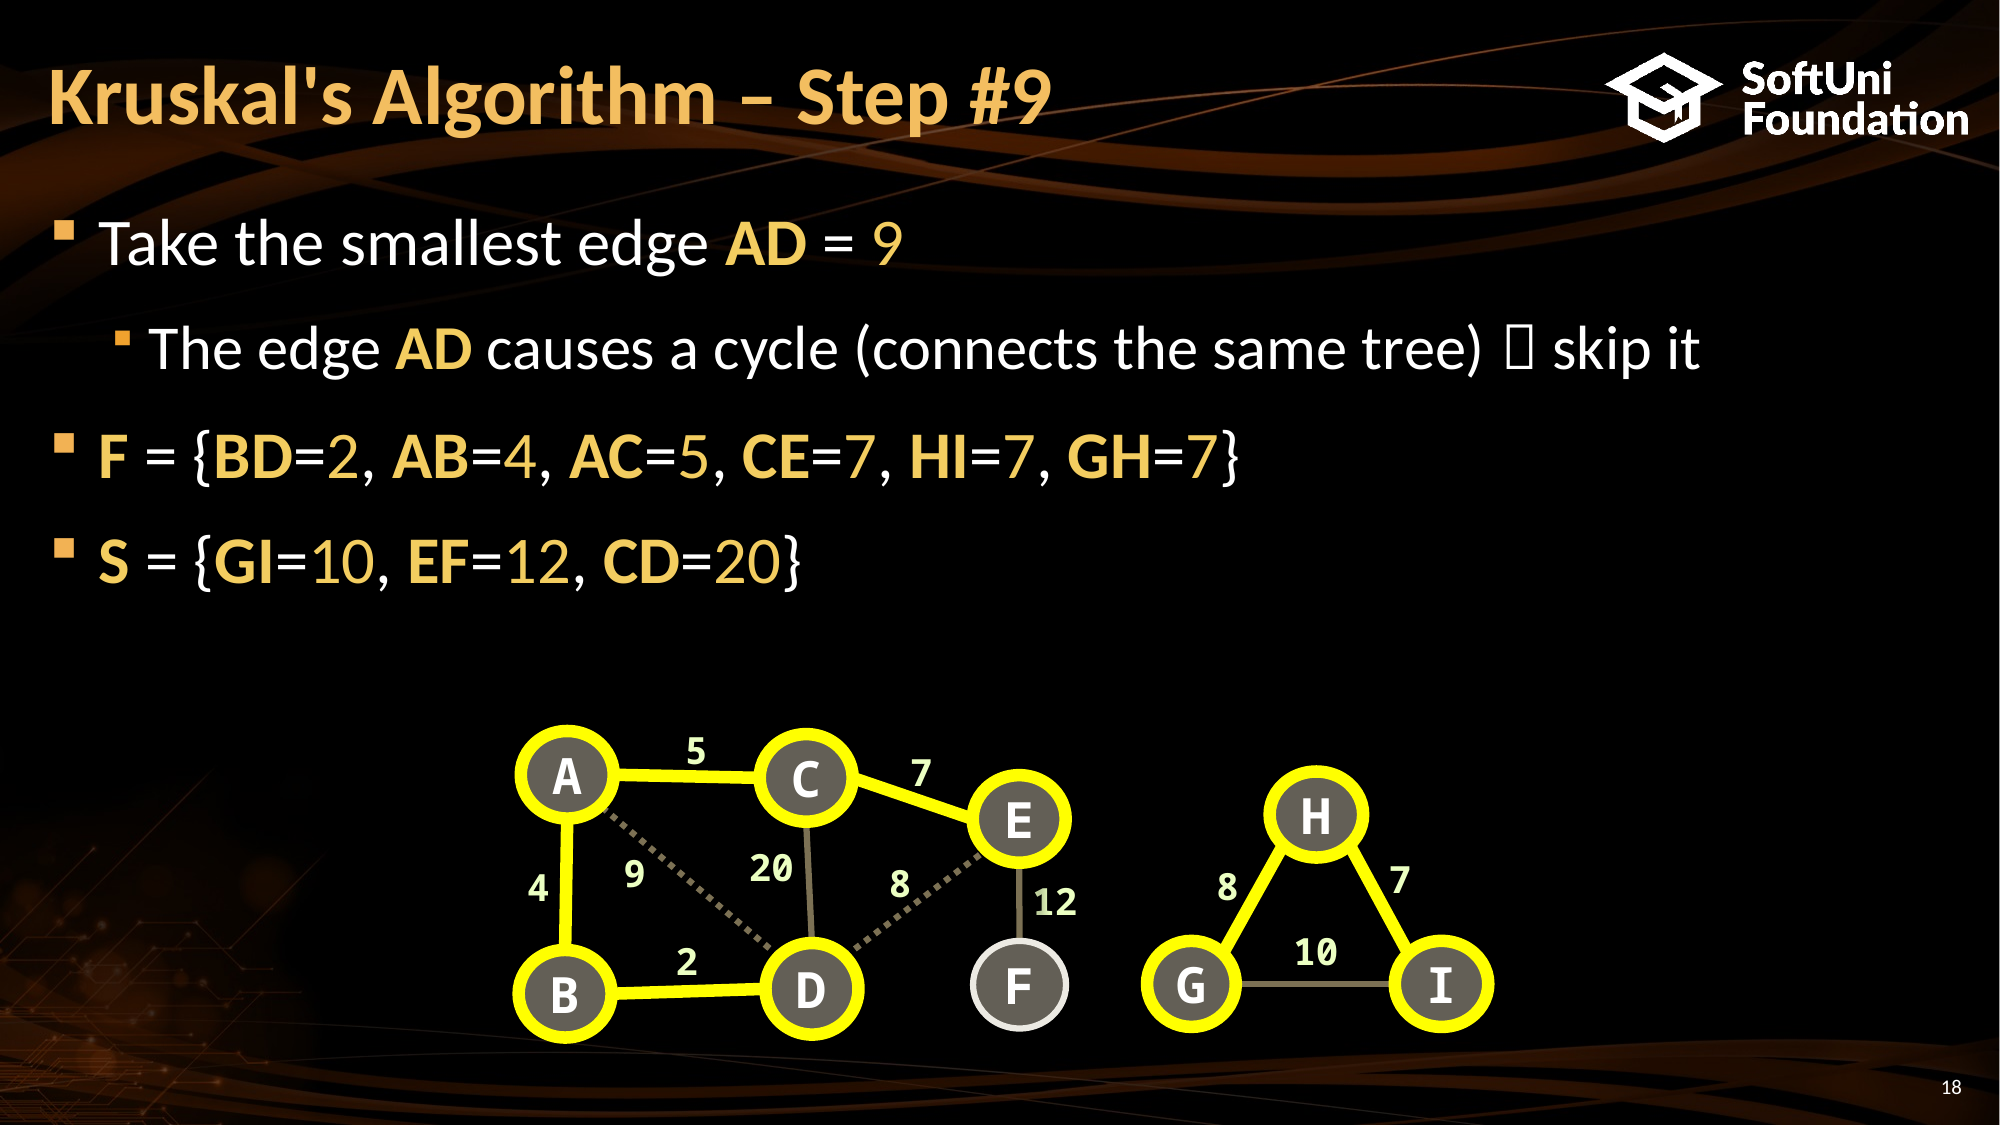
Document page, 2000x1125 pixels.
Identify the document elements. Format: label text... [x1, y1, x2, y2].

list Take the smallest edge AD = 9 The edge AD causes a cycle (connects the same tree)  skip it F = {BD=2, AB=4, AC=5, CE=7, HI=7, GH=7} S = {GI=10, EF=12, CD=20} [31, 188, 1968, 1103]
title Kruskal's Algorithm – Step #9 [30, 6, 1602, 189]
picture [0, 0, 2000, 1125]
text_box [512, 719, 1489, 1038]
